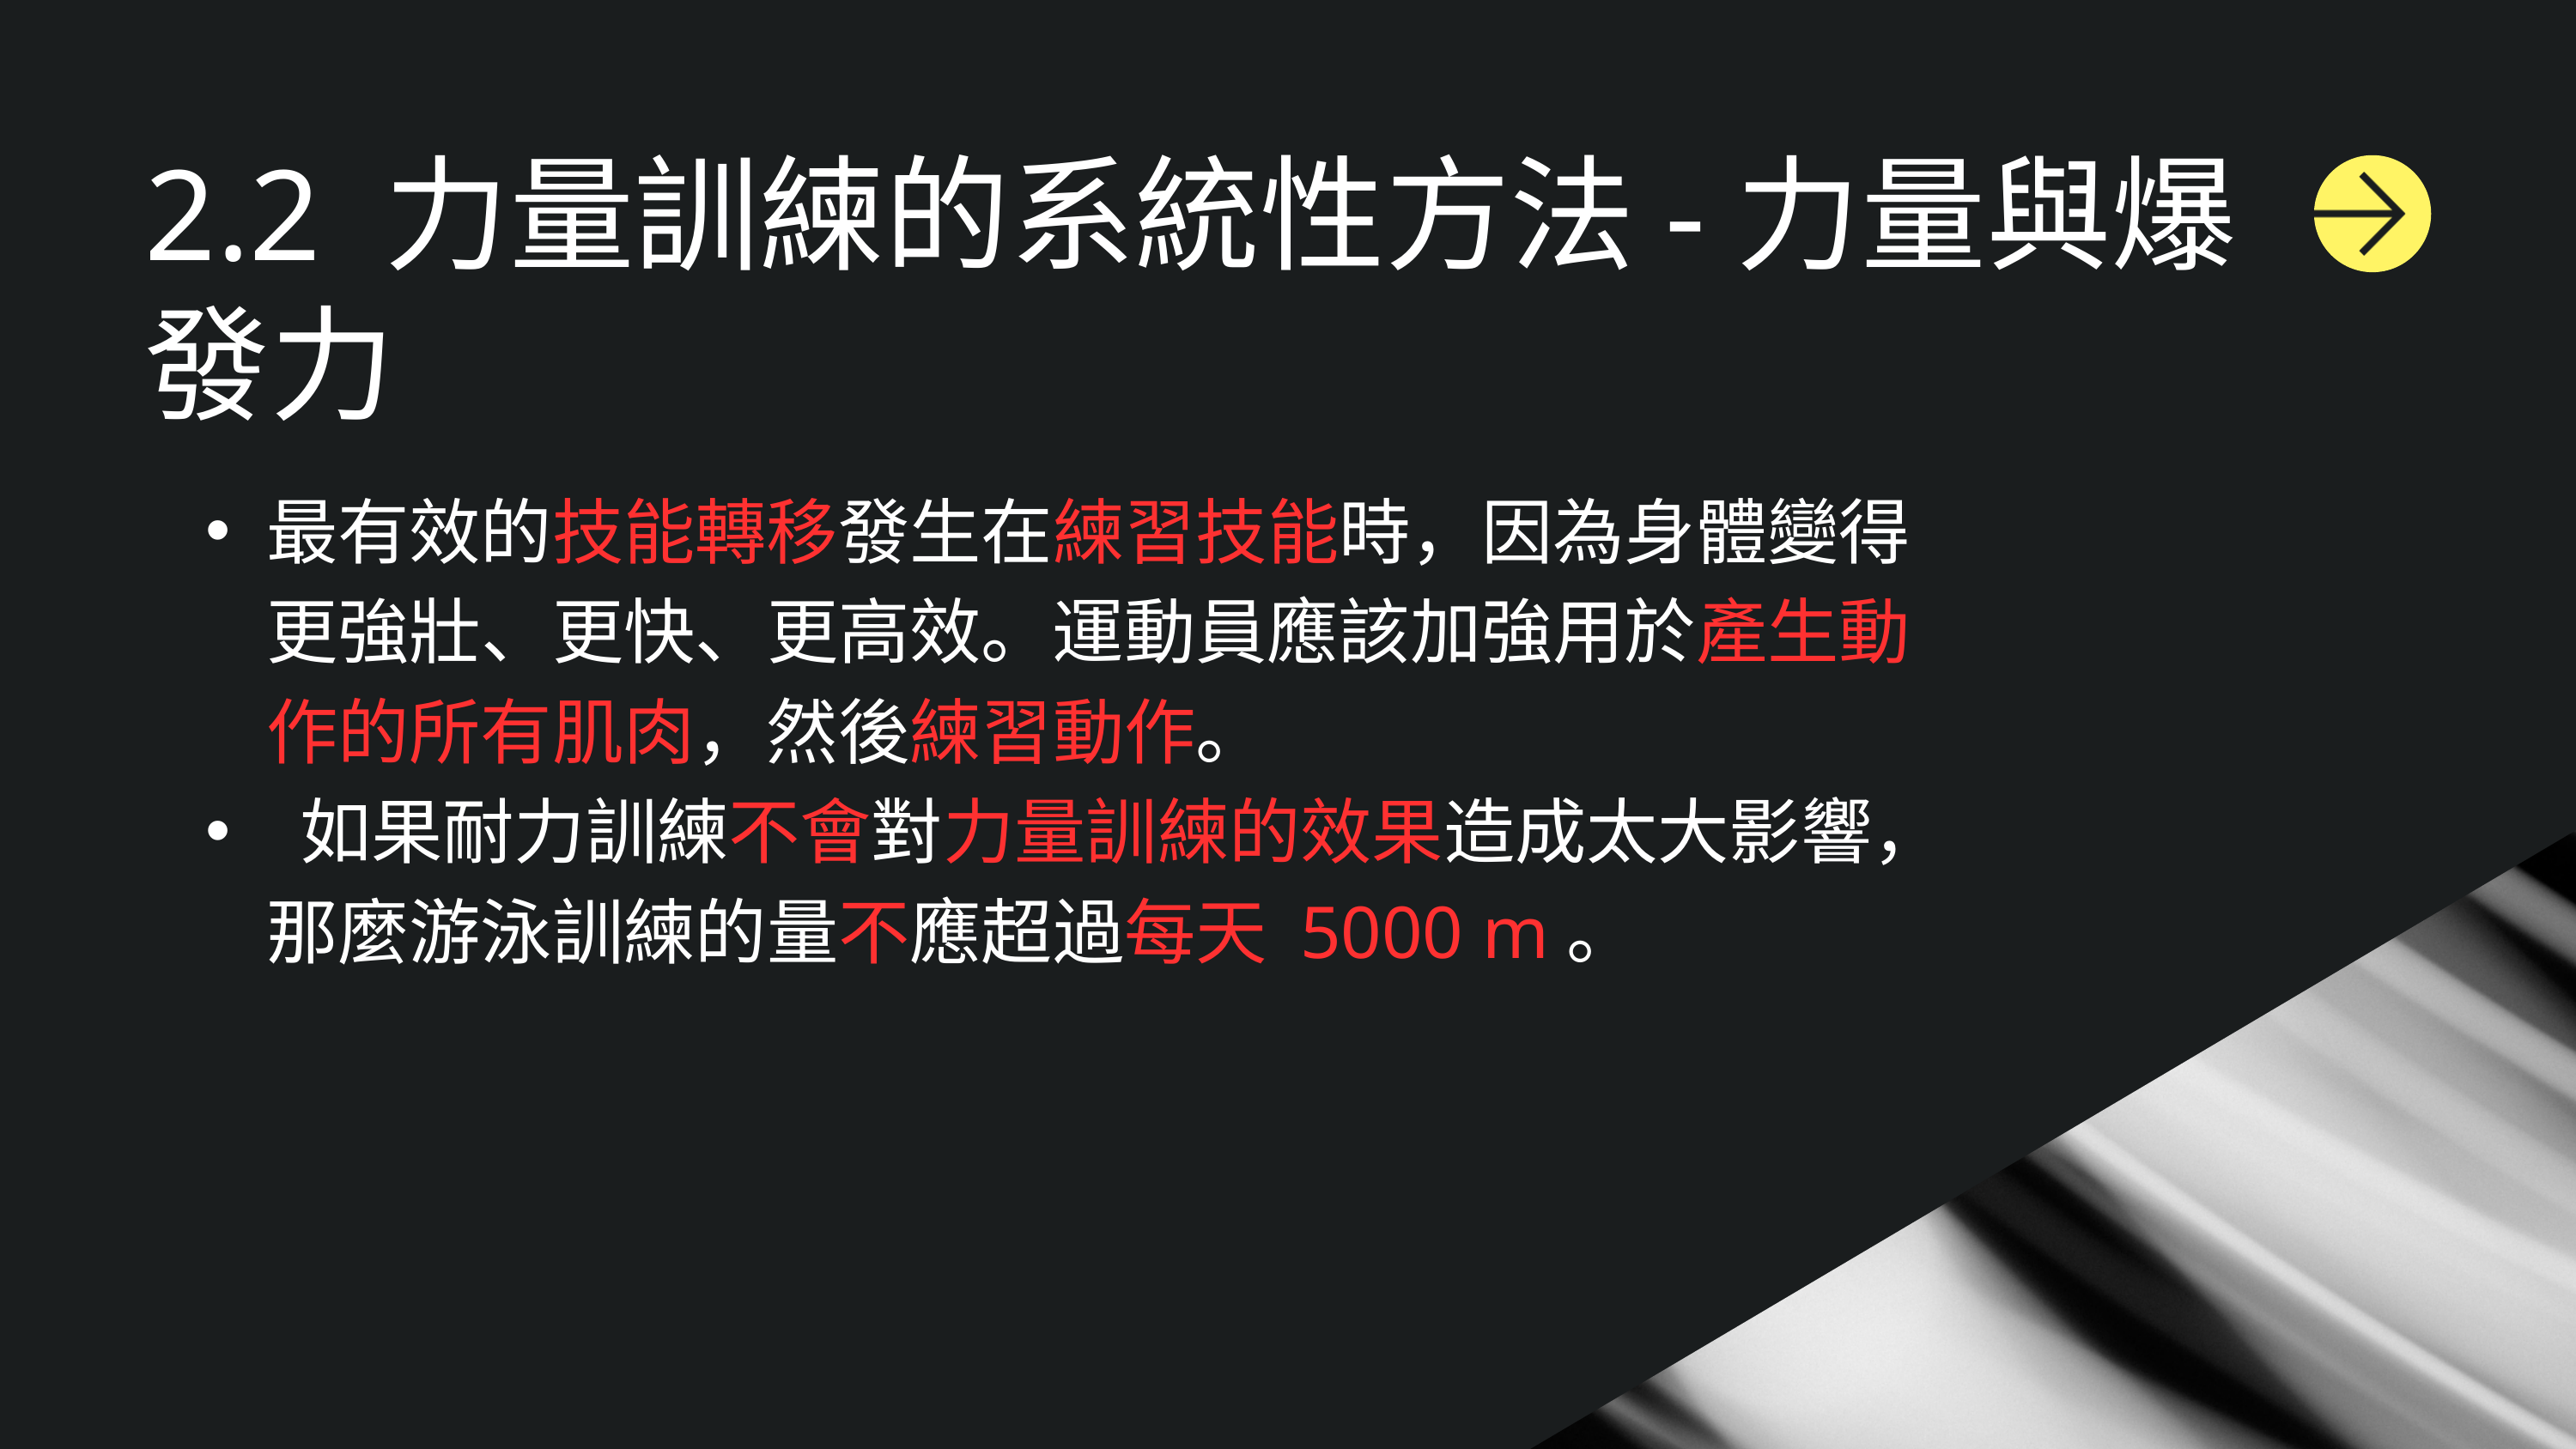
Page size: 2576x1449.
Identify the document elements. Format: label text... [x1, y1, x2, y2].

picture [2238, 830, 2576, 1030]
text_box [1441, 1030, 2576, 1449]
text_box 最有效的技能轉移發生在練習技能時，因為身體變得更強壯、更快、更高效。運動員應該加強用於產生動作的所有肌肉，然後練習動作。 如果耐力訓練不會對力量訓練的效果造成太大影響，那麼游泳訓練的量不應超過每天 5000 m。 [144, 471, 1973, 973]
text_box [2311, 155, 2432, 273]
text_box 2.2 力量訓練的系統性方法-力量與爆發力 [144, 135, 2246, 436]
